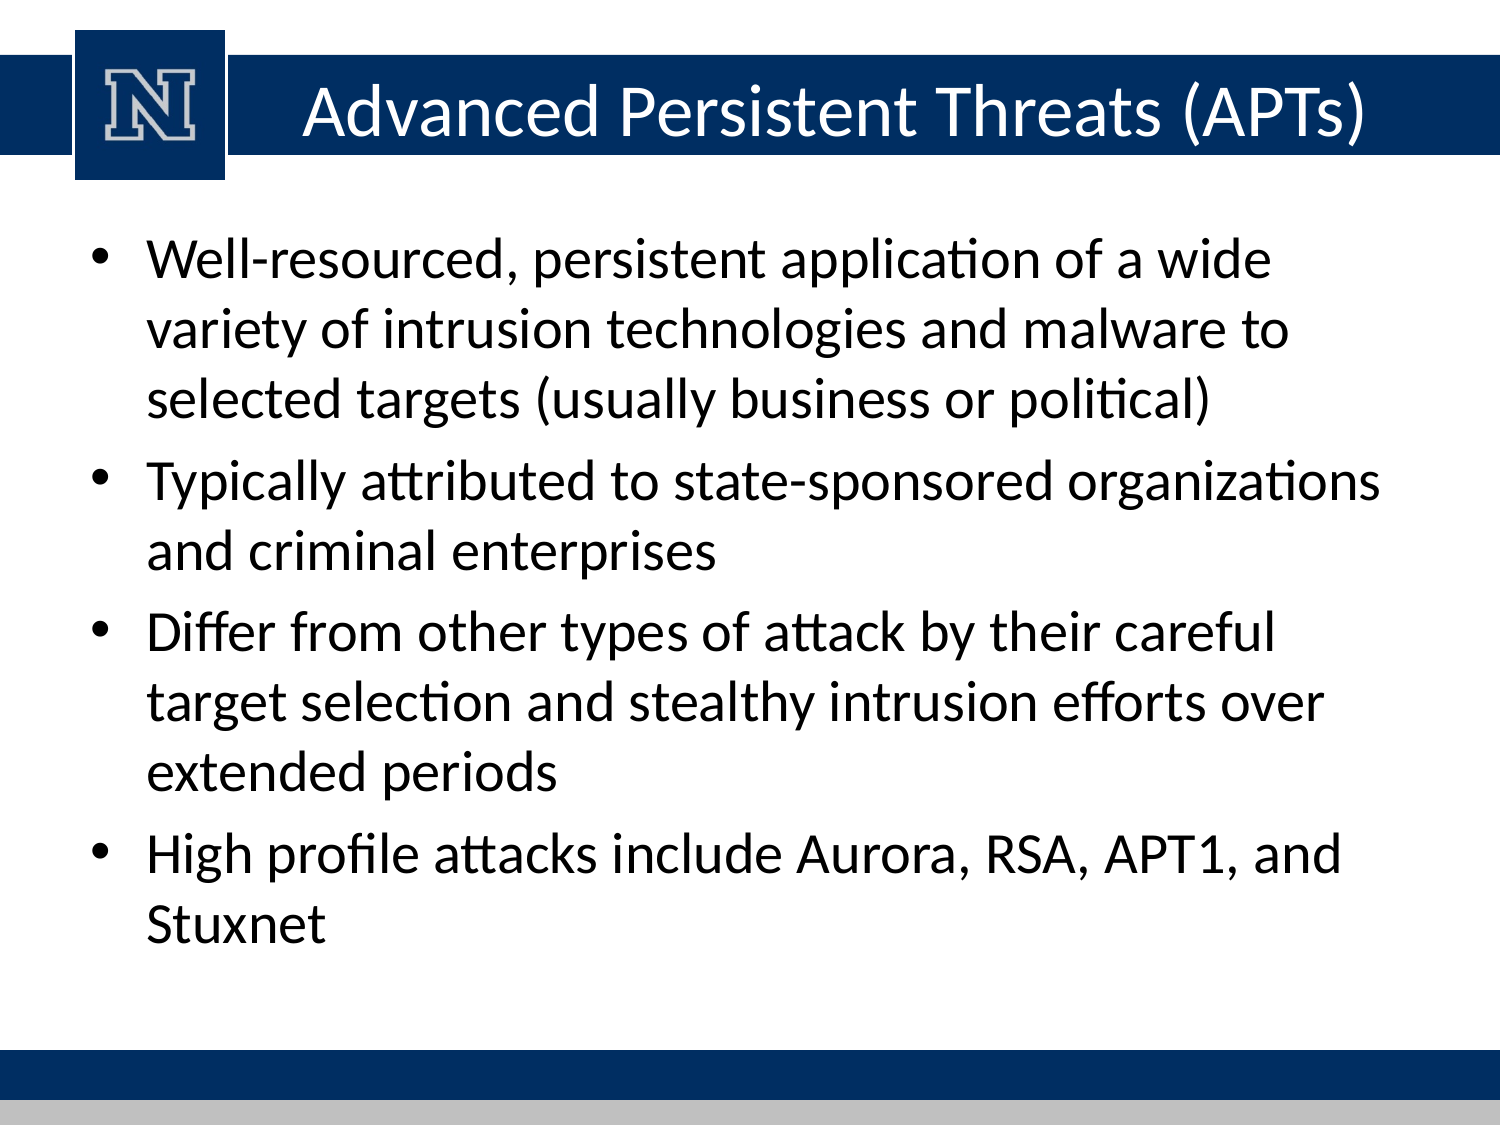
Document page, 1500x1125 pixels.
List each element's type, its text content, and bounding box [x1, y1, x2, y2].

list Well-resourced, persistent application of a wide variety of intrusion technologies and malware to selected targets (usually business or political) Typically attributed to state-sponsored organizations and criminal enterprises Differ from other types of attack by their careful target selection and stealthy intrusion efforts over extended periods High profile attacks include Aurora, RSA, APT1, and Stuxnet [75, 212, 1425, 1005]
picture [75, 30, 225, 180]
title Advanced Persistent Threats (APTs) [287, 12, 1475, 200]
